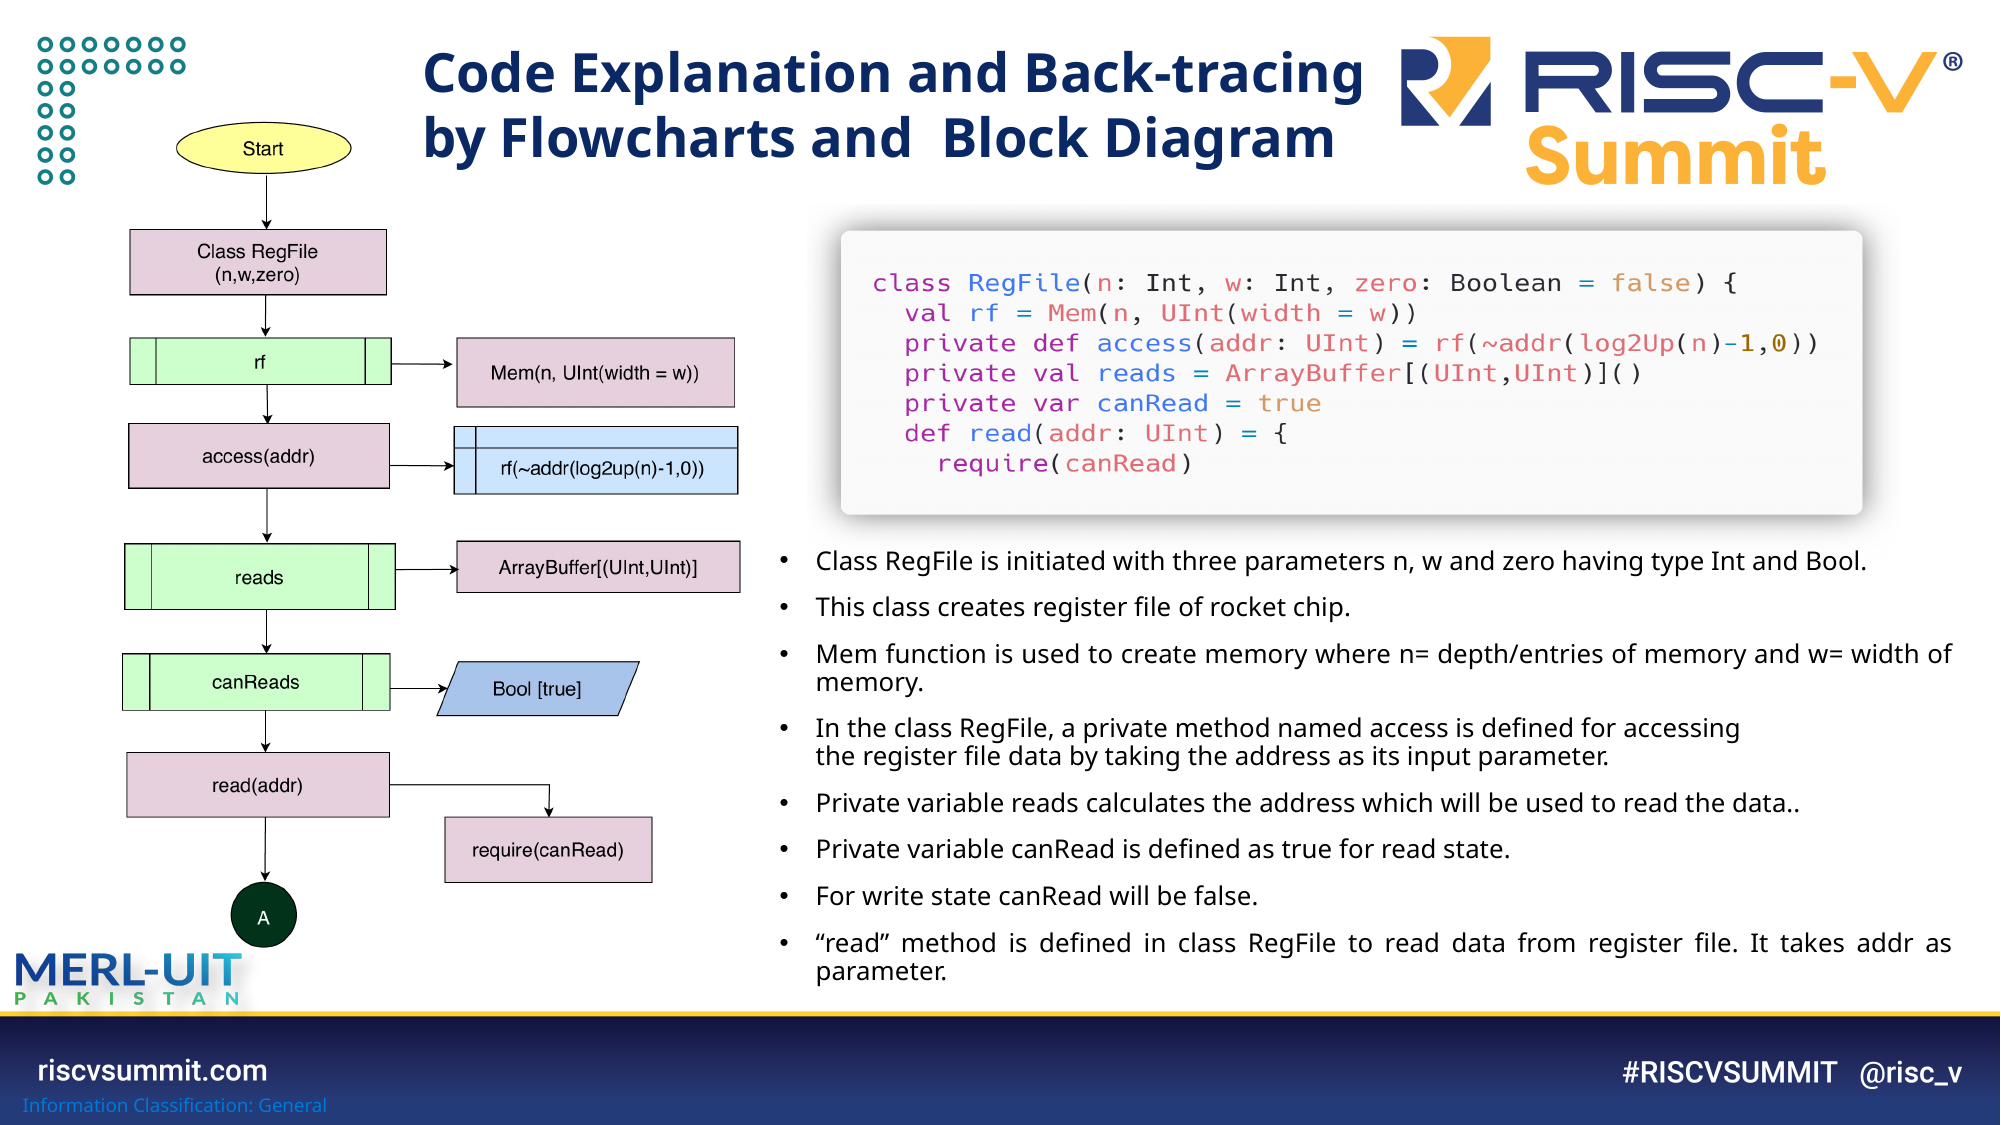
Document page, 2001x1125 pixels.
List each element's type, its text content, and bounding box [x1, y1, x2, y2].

text_box Class RegFile is initiated with three parameters n, w and zero having type Int and Bool. This class creates register file of rocket chip. Mem function is used to create memory where n= depth/entries of memory and w= width of memory. In the class RegFile, a private method named access is defined for accessing the register file data by taking the address as its input parameter. Private variable reads calculates the address which will be used to read the data.. Private variable canRead is defined as true for read state. For write state canRead will be false. “read” method is defined in class RegFile to read data from register file. It takes addr as parameter. [797, 539, 1970, 994]
text_box Code Explanation and Back-tracing by Flowcharts and Block Diagram [407, 30, 1386, 176]
picture [0, 0, 2000, 1125]
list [75, 85, 797, 1002]
